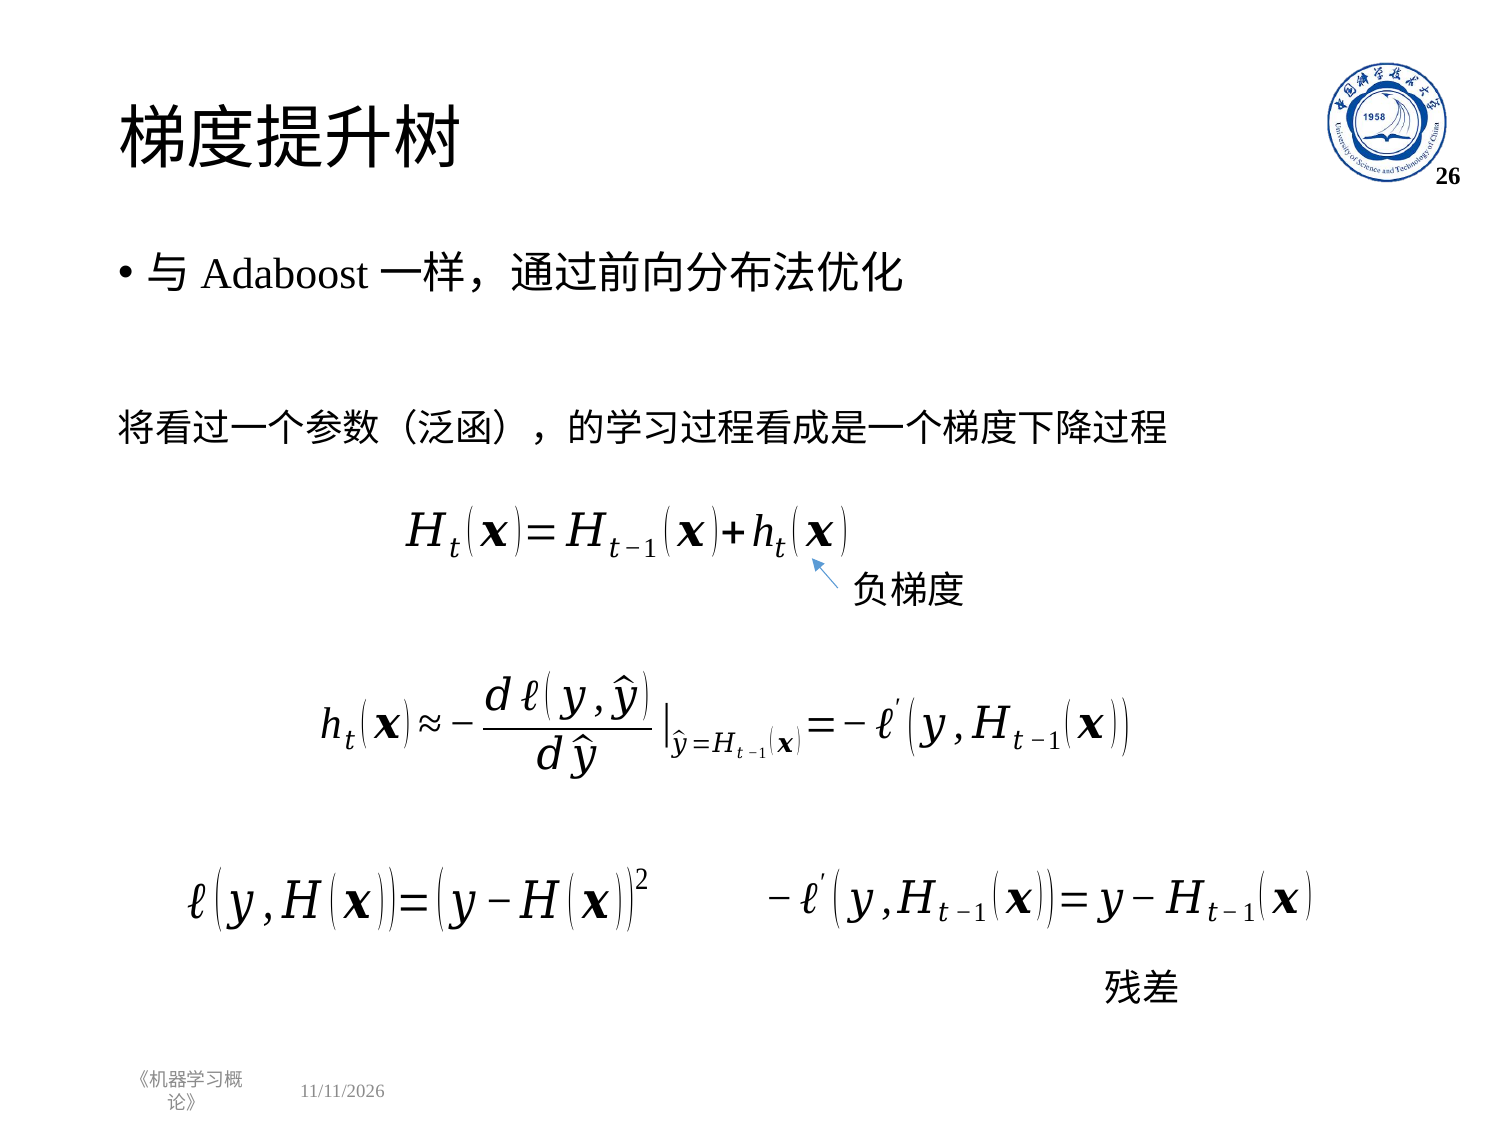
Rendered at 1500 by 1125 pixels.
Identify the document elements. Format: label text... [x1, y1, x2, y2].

text_box 负梯度 [837, 558, 984, 618]
slide_number 26 [1372, 144, 1476, 205]
text_box 残差 [1033, 956, 1251, 1017]
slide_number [285, 1068, 422, 1113]
picture [1397, 59, 1450, 144]
title 梯度提升树 [103, 59, 1397, 221]
footer 《机器学习概论》 [104, 1068, 270, 1113]
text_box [811, 558, 838, 589]
